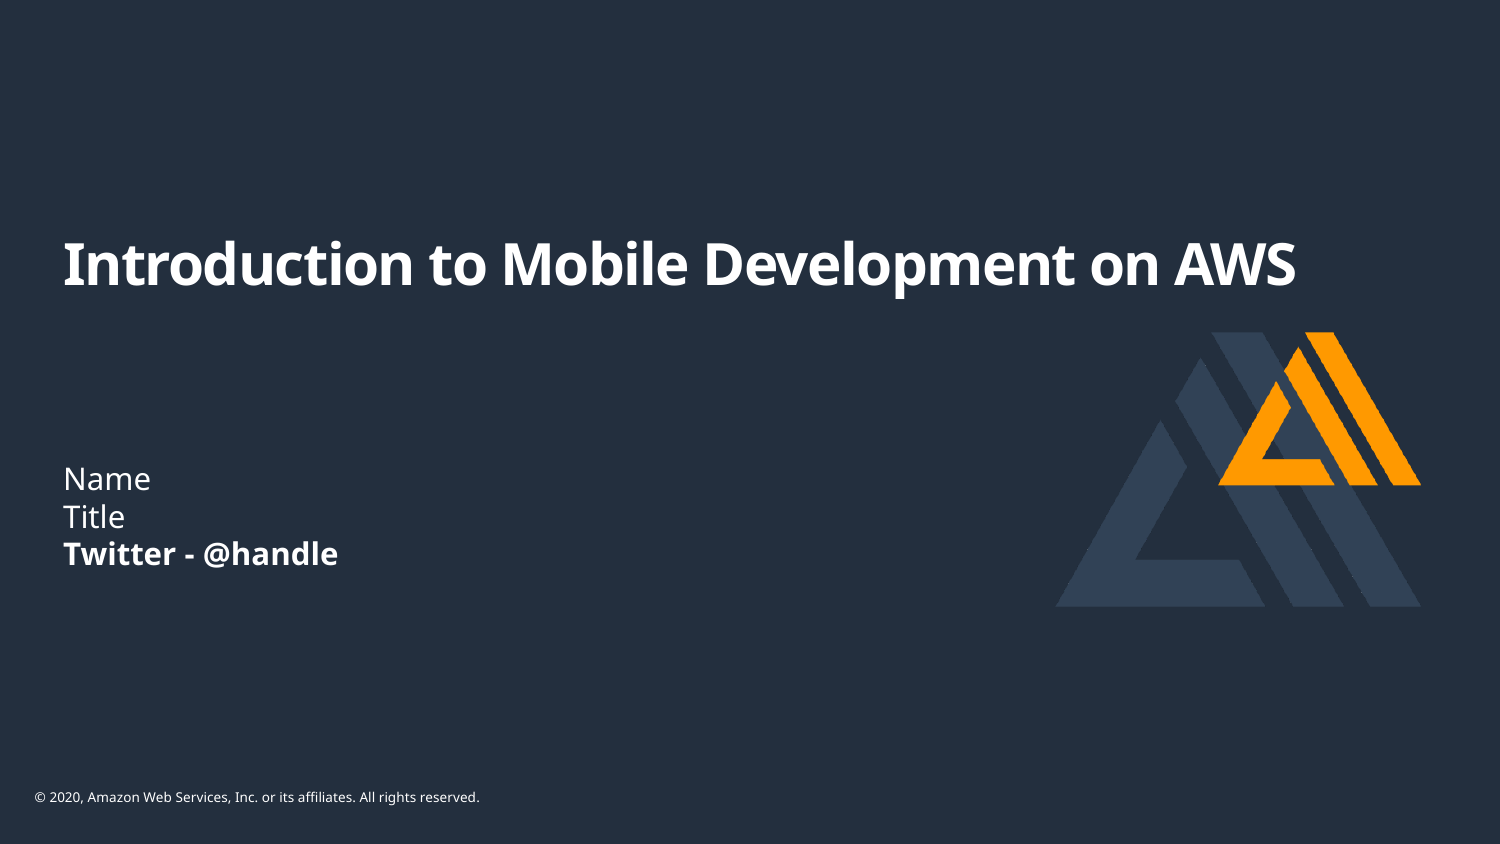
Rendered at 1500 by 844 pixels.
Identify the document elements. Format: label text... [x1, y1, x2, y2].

title Introduction to Mobile Development on AWS [33, 203, 1372, 396]
list Name Title Twitter - @handle [33, 435, 1050, 607]
picture [1055, 331, 1421, 607]
